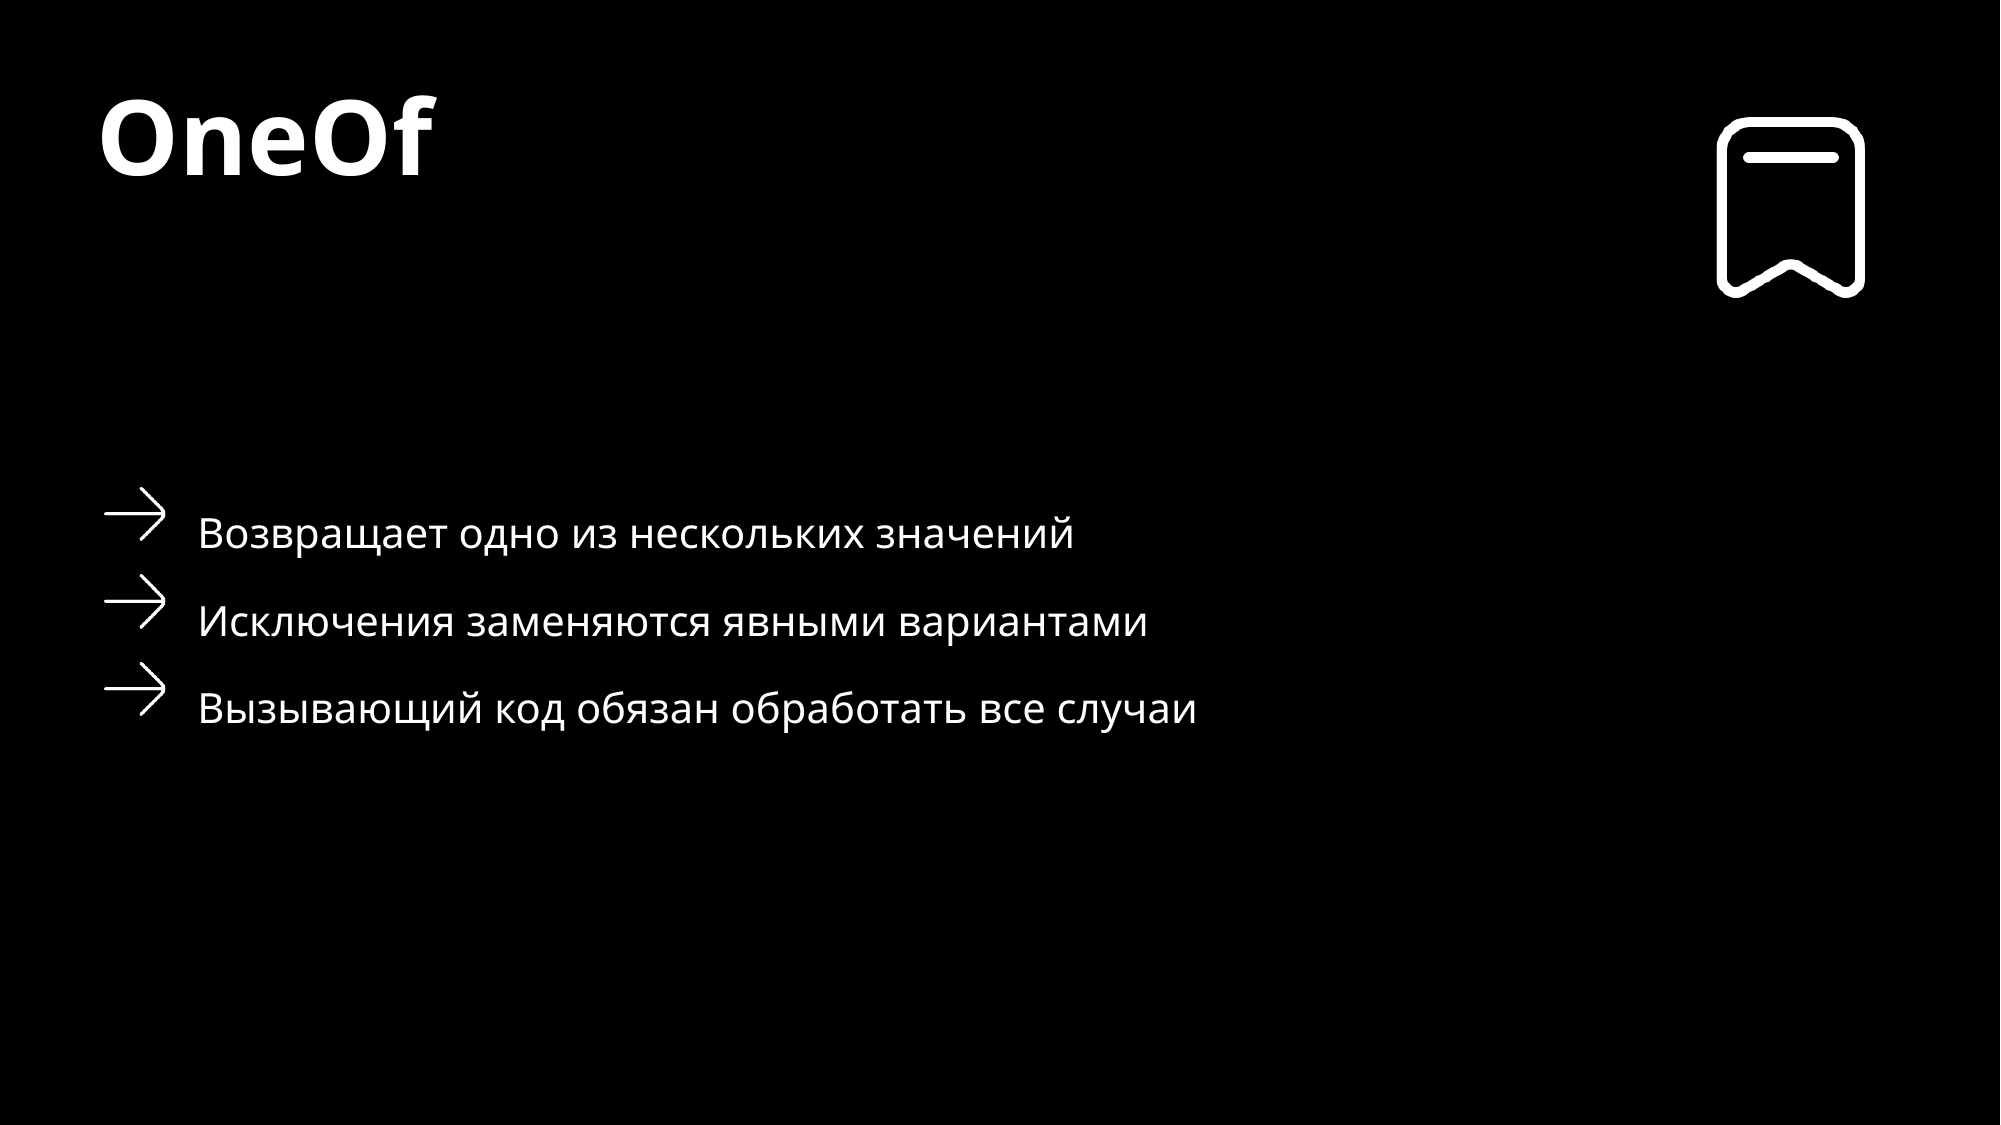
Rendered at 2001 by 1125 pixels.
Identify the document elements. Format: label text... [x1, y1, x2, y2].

text_box Возвращает одно из нескольких значений [197, 489, 1646, 558]
title OneOf [96, 95, 1676, 293]
picture [96, 475, 173, 552]
text_box Исключения заменяются явными вариантами [197, 577, 1646, 645]
picture [96, 562, 173, 640]
text_box Вызывающий код обязан обработать все случаи [197, 664, 1646, 733]
picture [1677, 95, 1904, 322]
picture [96, 650, 173, 727]
